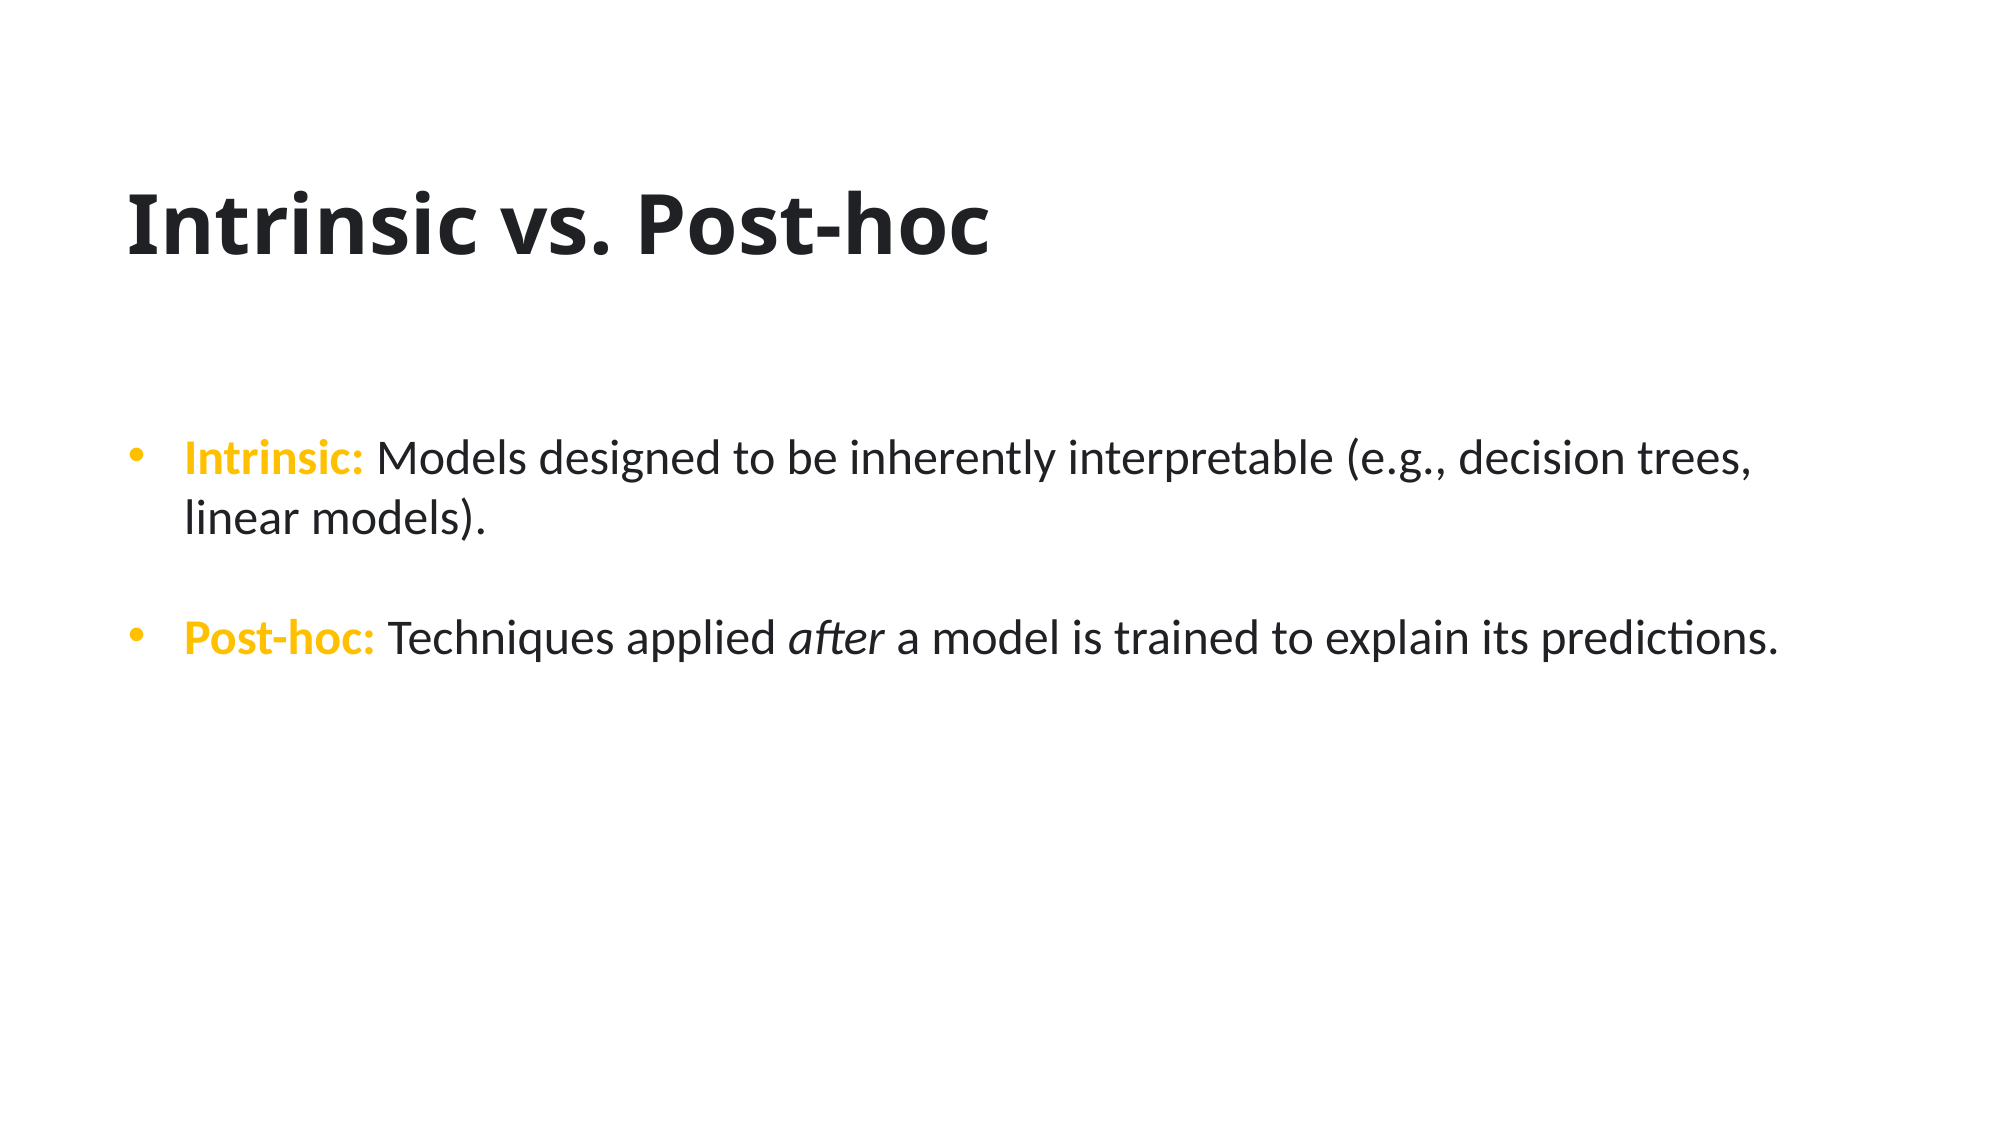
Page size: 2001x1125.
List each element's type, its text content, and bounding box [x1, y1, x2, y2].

text_box Intrinsic vs. Post-hoc [113, 164, 1113, 279]
text_box Intrinsic: Models designed to be inherently interpretable (e.g., decision trees, linear models). Post-hoc: Techniques applied after a model is trained to explain its predictions. [113, 416, 1887, 672]
